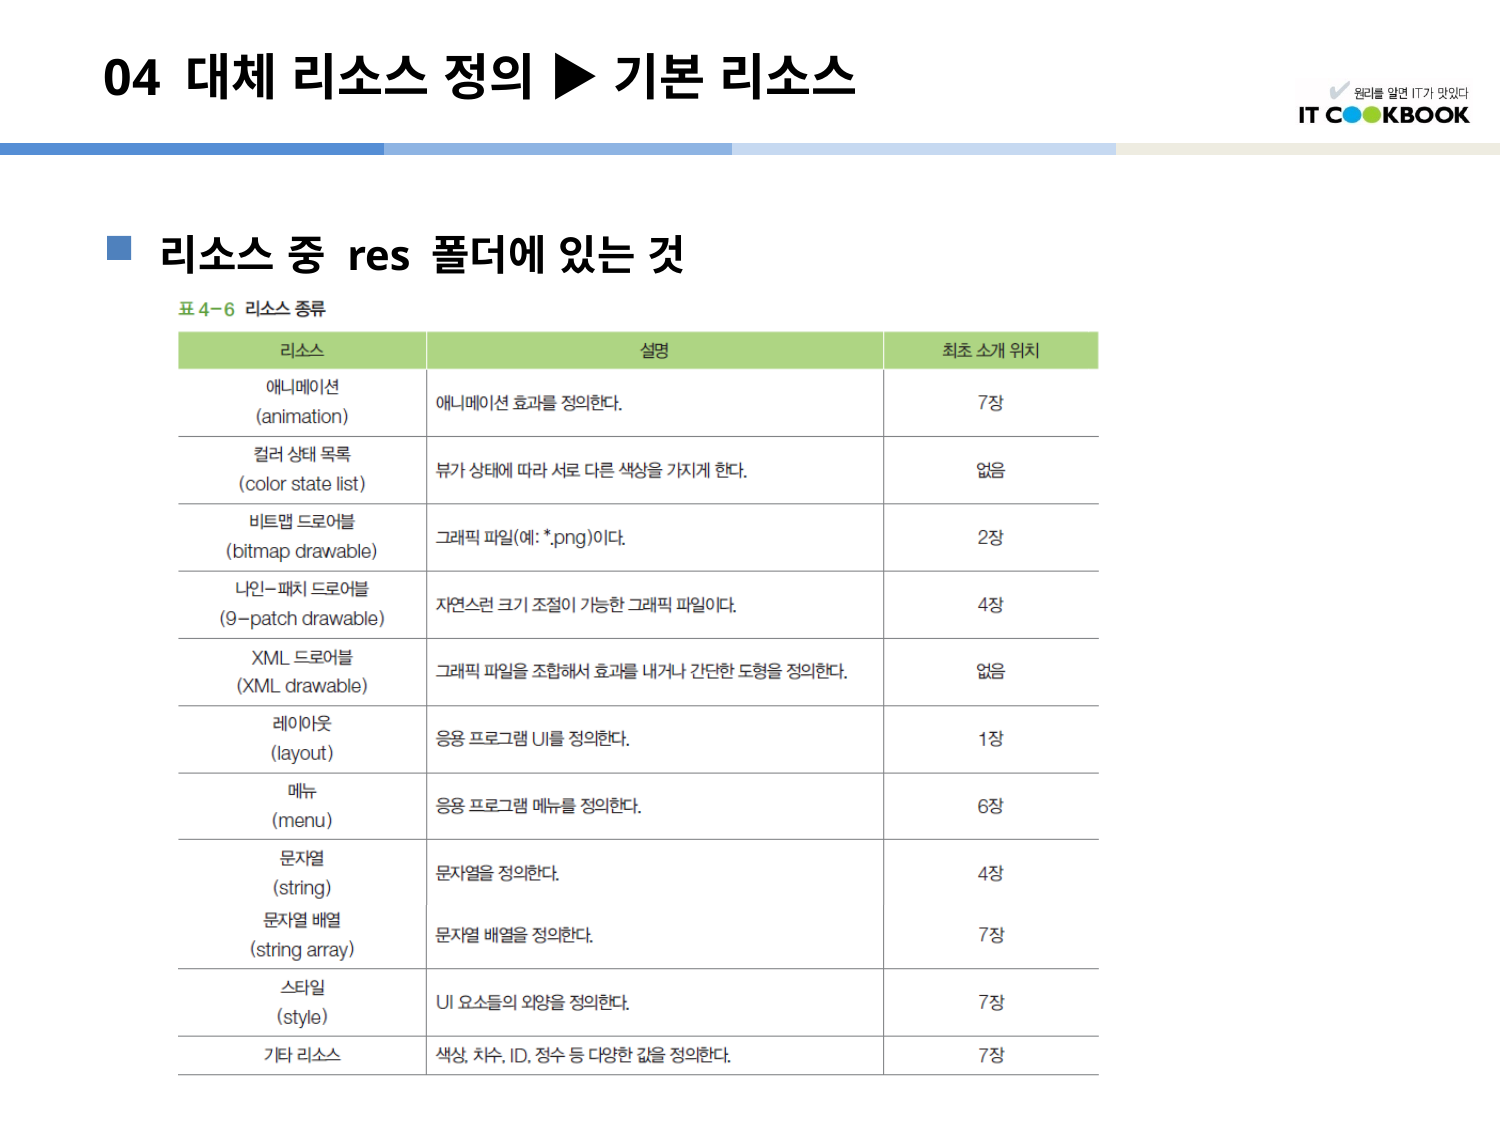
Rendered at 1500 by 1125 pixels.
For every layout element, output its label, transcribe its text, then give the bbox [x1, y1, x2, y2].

picture [1295, 78, 1473, 125]
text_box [170, 296, 1101, 1086]
list 리소스 중 res 폴더에 있는 것 [88, 196, 1436, 1083]
title 04 대체 리소스 정의 ▶ 기본 리소스 [88, 30, 1436, 121]
